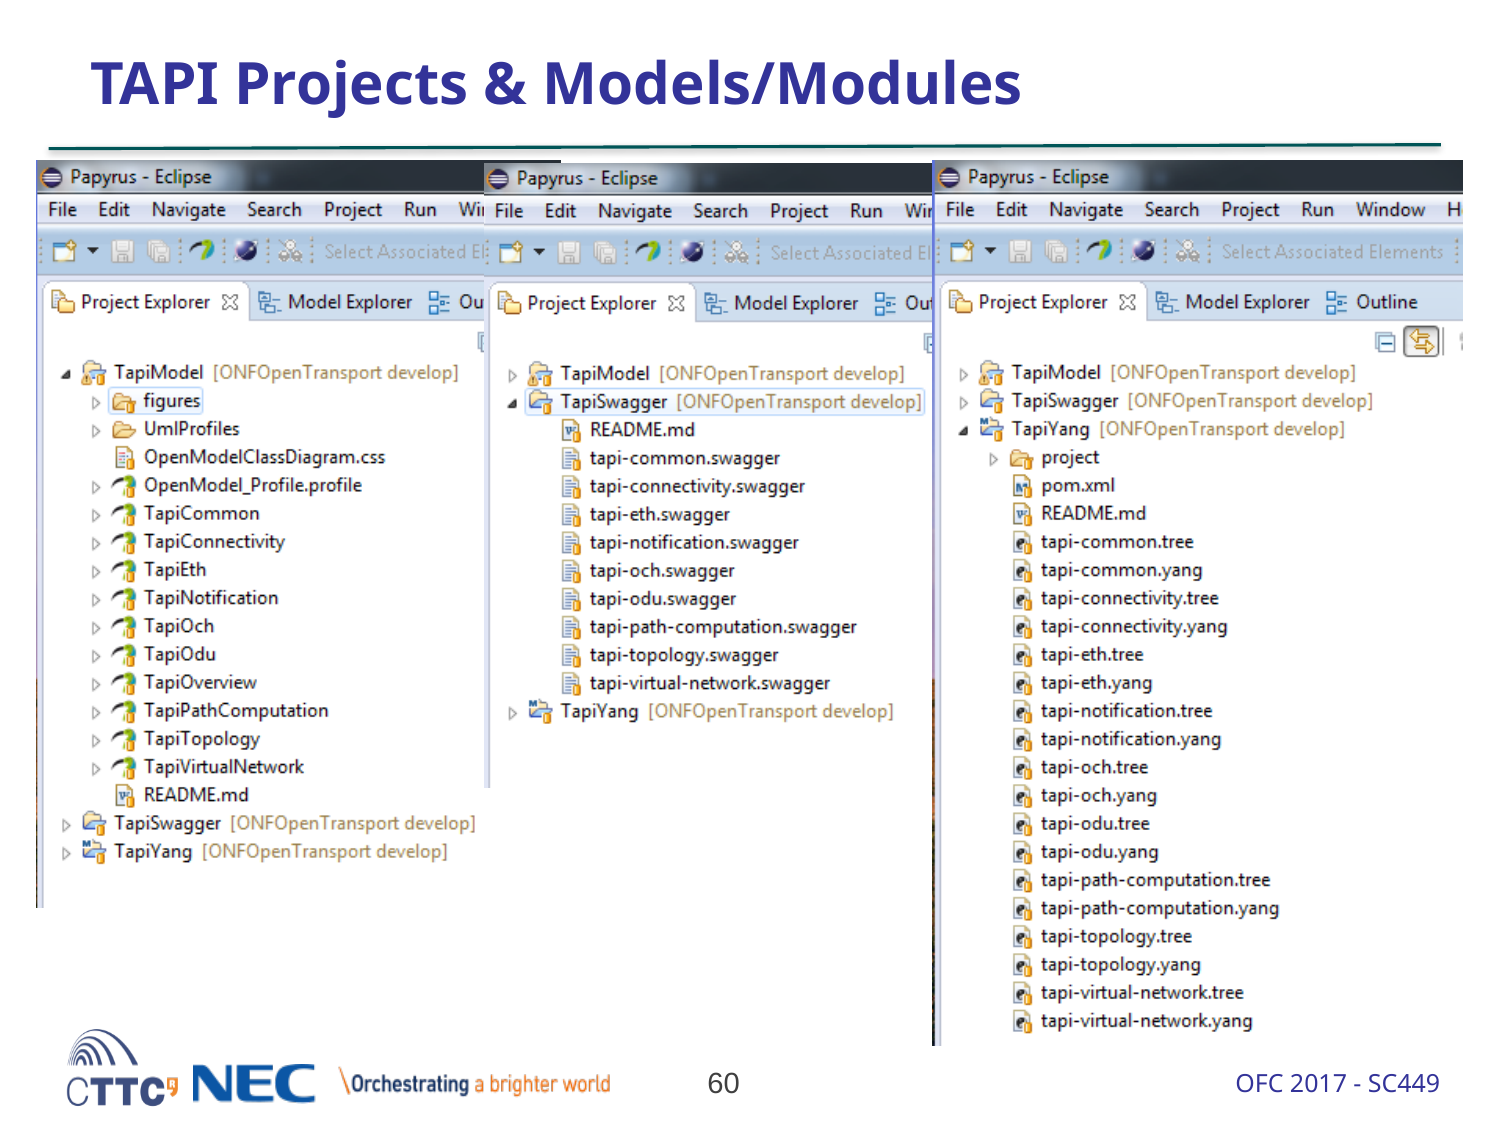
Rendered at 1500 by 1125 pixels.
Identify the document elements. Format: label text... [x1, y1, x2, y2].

footer OFC 2017 - SC449 [1220, 1060, 1491, 1102]
picture [193, 1064, 611, 1104]
title TAPI Projects & Models/Modules [74, 41, 1426, 125]
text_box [36, 160, 1463, 1046]
picture [64, 1046, 180, 1110]
slide_number 60 [651, 1057, 797, 1118]
